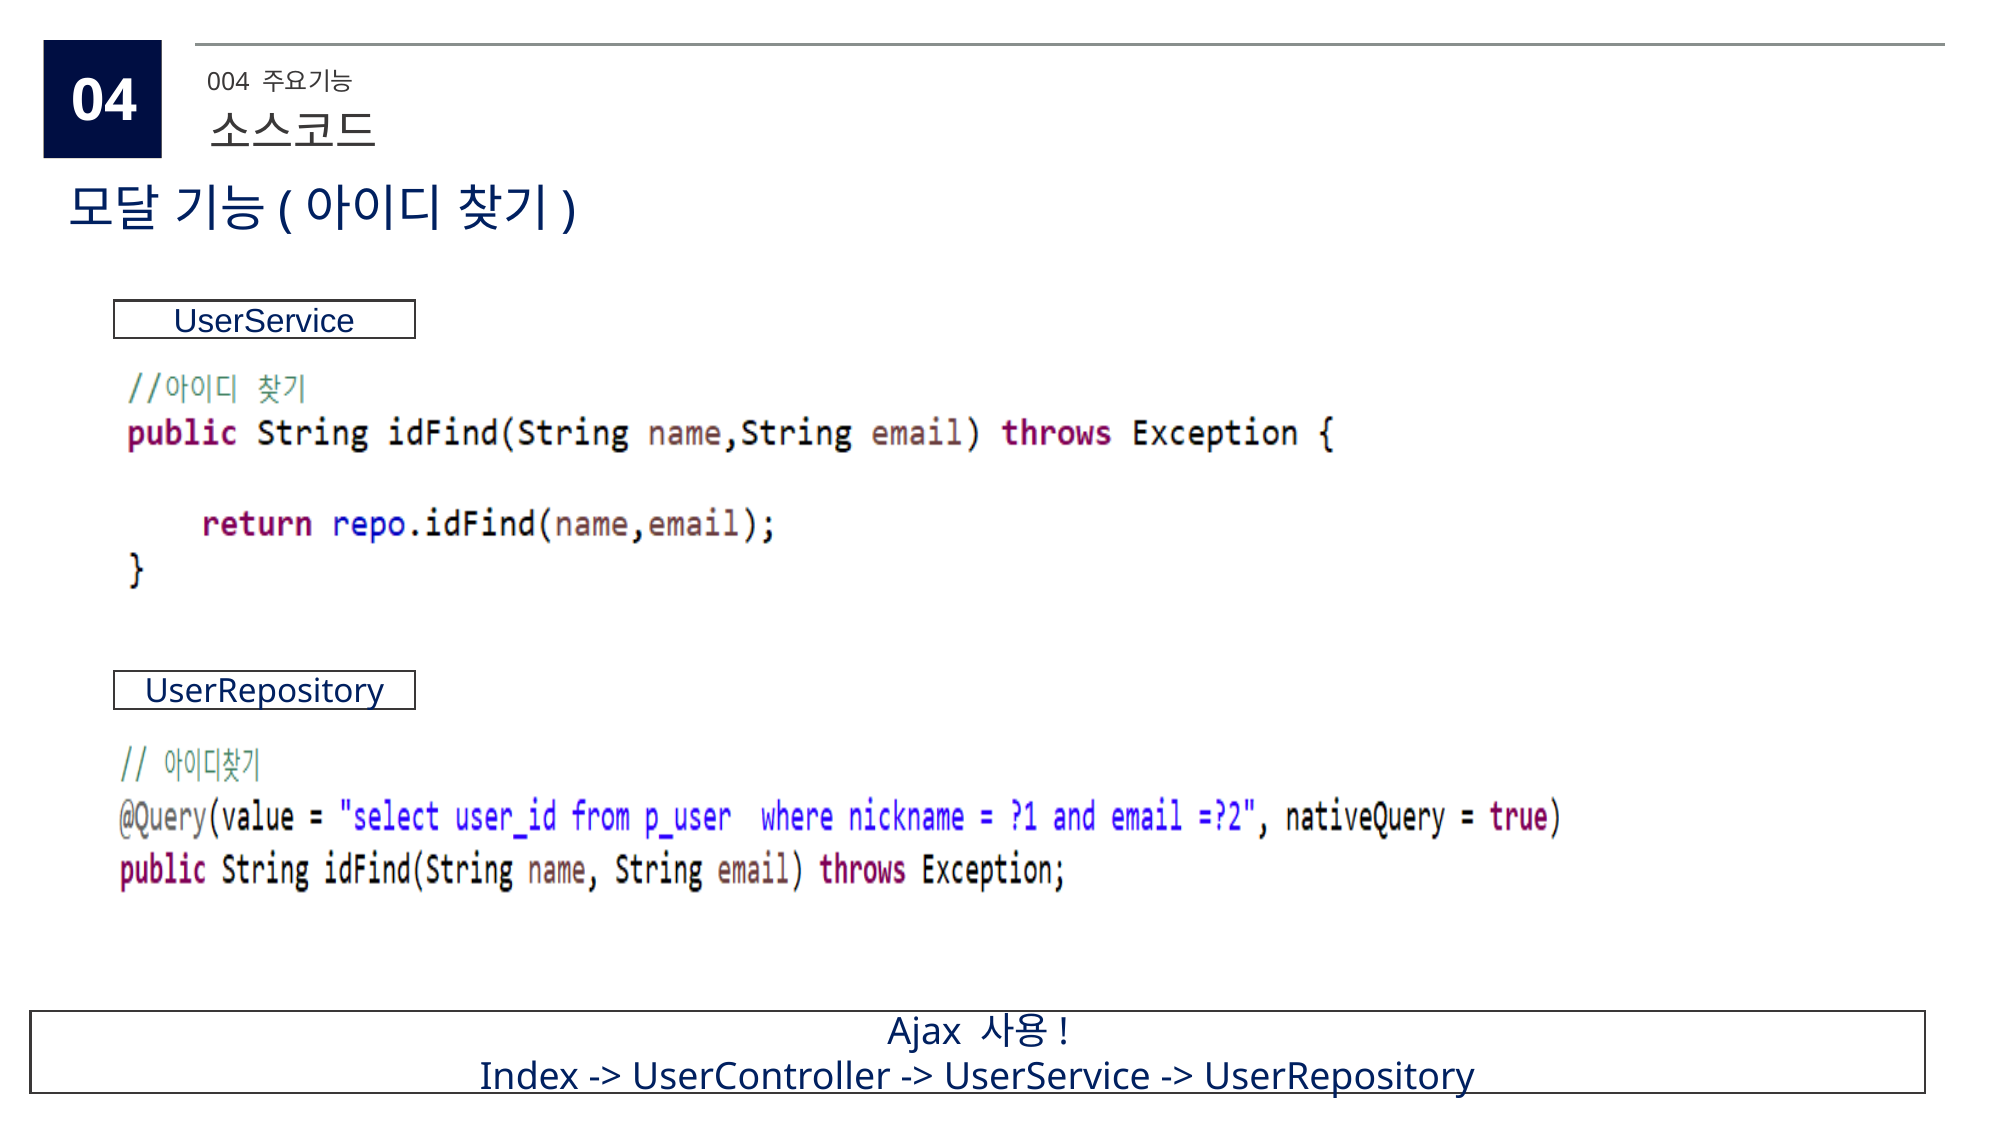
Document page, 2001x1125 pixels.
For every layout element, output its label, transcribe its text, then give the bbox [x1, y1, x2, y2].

text_box [42, 39, 163, 159]
text_box 모달 기능(아이디 찾기) [54, 169, 592, 244]
text_box 04 [45, 55, 164, 140]
picture [95, 370, 1899, 591]
picture [105, 718, 1899, 937]
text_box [194, 57, 392, 167]
text_box UserService [113, 299, 416, 339]
text_box UserRepository [113, 670, 416, 710]
text_box Ajax 사용! Index -> UserController -> UserService -> UserRepository [29, 1010, 1926, 1094]
